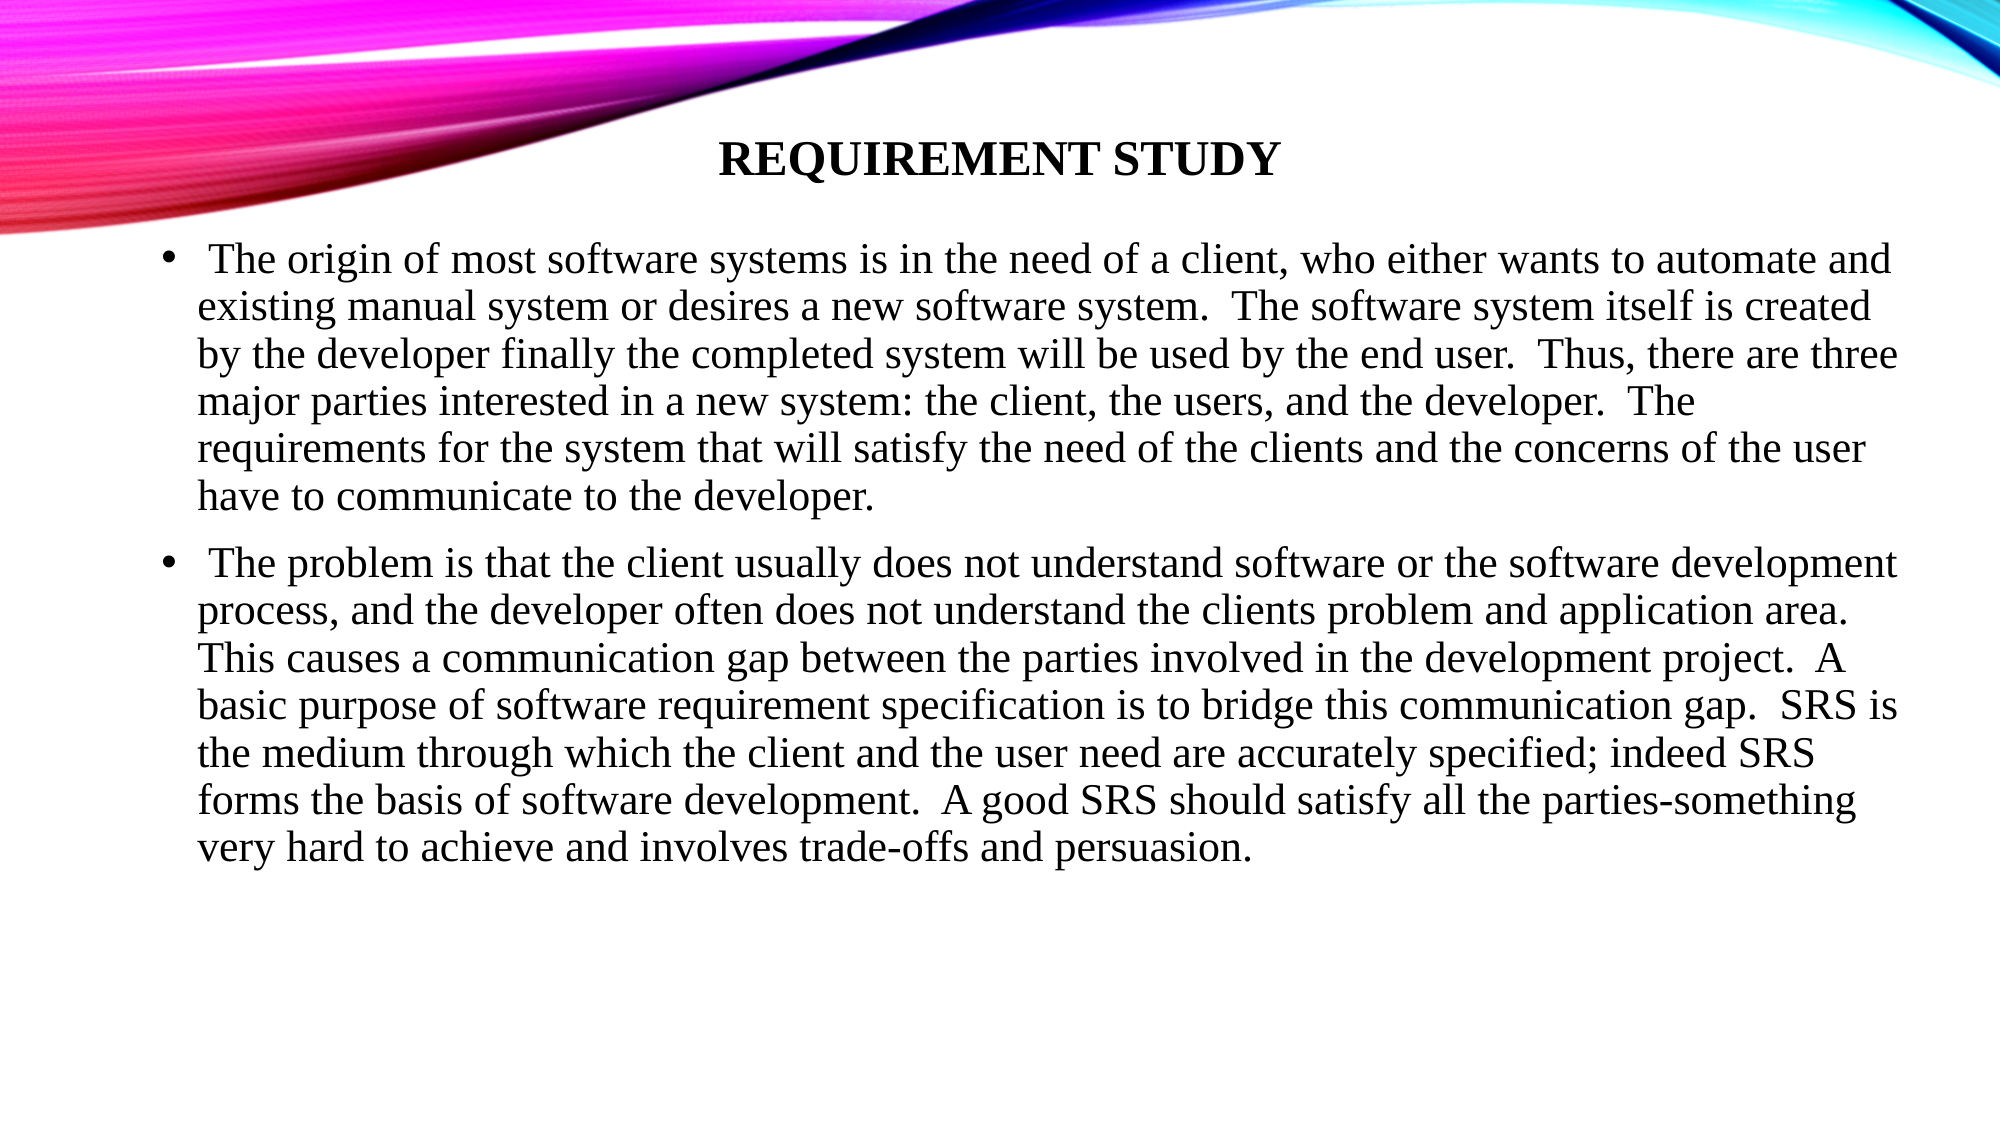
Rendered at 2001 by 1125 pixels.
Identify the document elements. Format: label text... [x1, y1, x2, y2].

title Requirement Study [685, 97, 1297, 228]
picture [1910, 0, 2000, 45]
picture [1890, 0, 2000, 75]
picture [0, 0, 2000, 237]
list The origin of most software systems is in the need of a client, who either wants to automate and existing manual system or desires a new software system. The software system itself is created by the developer finally the completed system will be used by the end user. Thus, there are three major parties interested in a new system: the client, the users, and the developer. The requirements for the system that will satisfy the need of the clients and the concerns of the user have to communicate to the developer. The problem is that the client usually does not understand software or the software development process, and the developer often does not understand the clients problem and application area. This causes a communication gap between the parties involved in the development project. A basic purpose of software requirement specification is to bridge this communication gap. SRS is the medium through which the client and the user need are accurately specified; indeed SRS forms the basis of software development. A good SRS should satisfy all the parties-something very hard to achieve and involves trade-offs and persuasion. [146, 228, 1922, 889]
